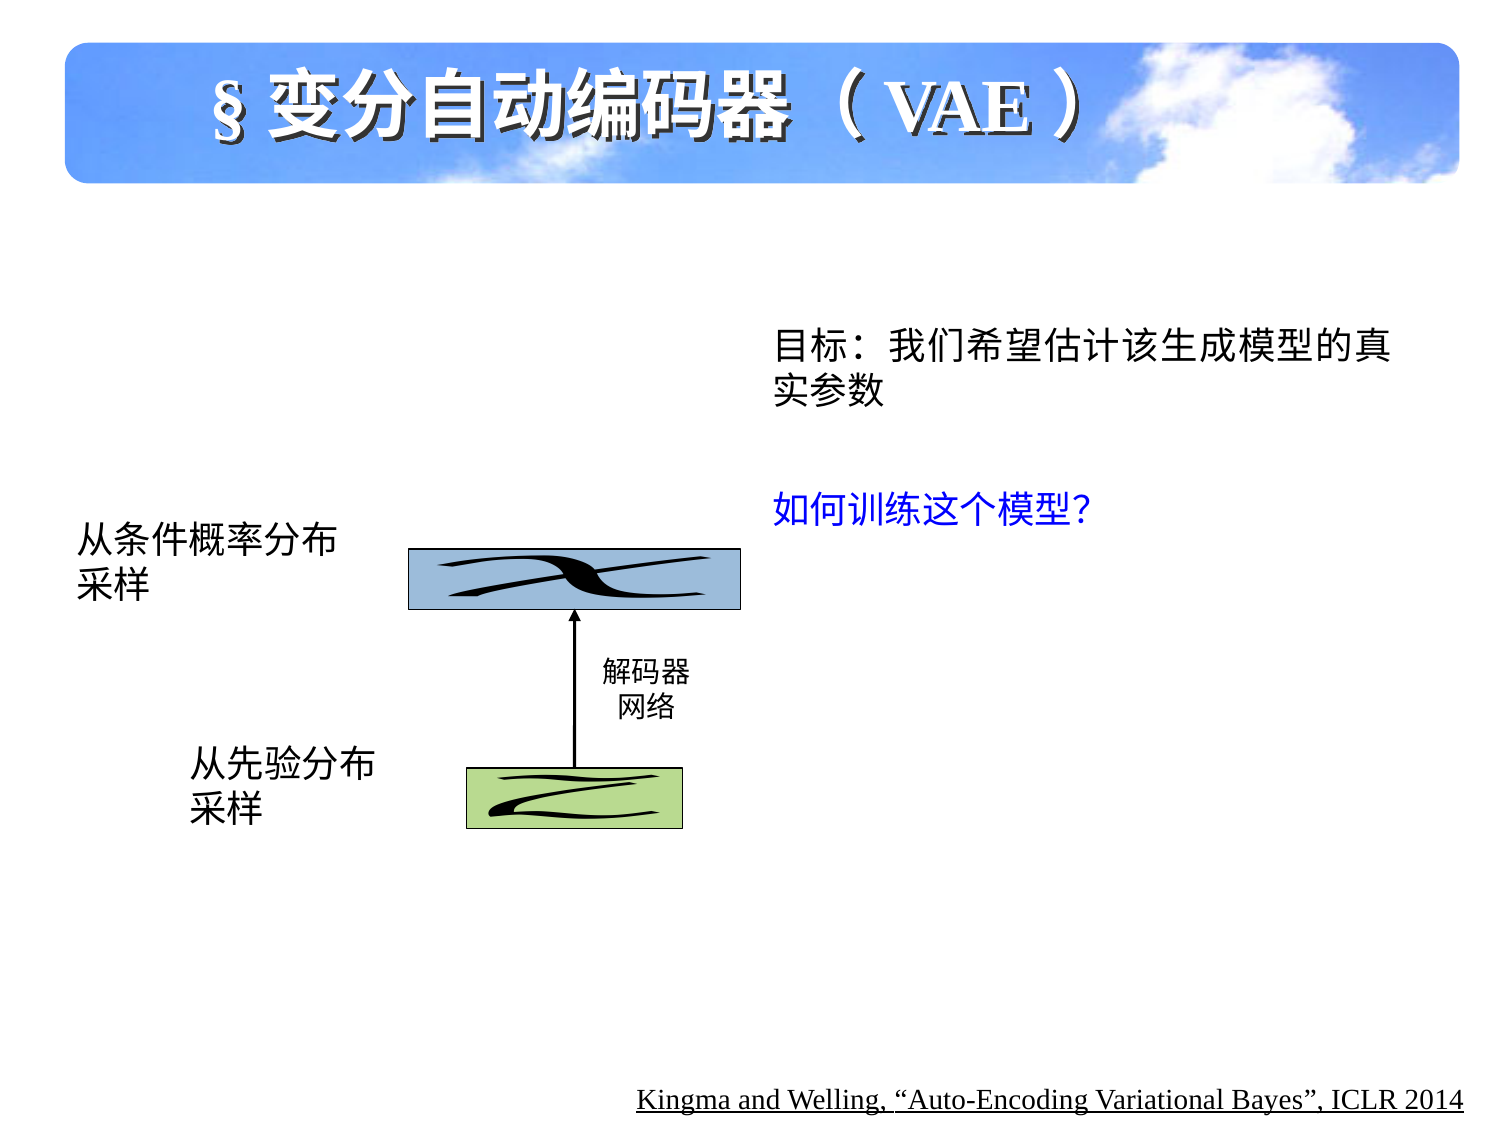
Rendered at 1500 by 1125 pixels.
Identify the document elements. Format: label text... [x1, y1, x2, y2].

picture [64, 42, 1460, 184]
text_box 解码器 网络 [584, 645, 719, 731]
text_box Kingma and Welling, “Auto-Encoding Variational Bayes”, ICLR 2014 [621, 1073, 1500, 1123]
text_box 如何训练这个模型？ [757, 478, 1408, 583]
title §变分自动编码器（VAE） [194, 42, 1408, 161]
